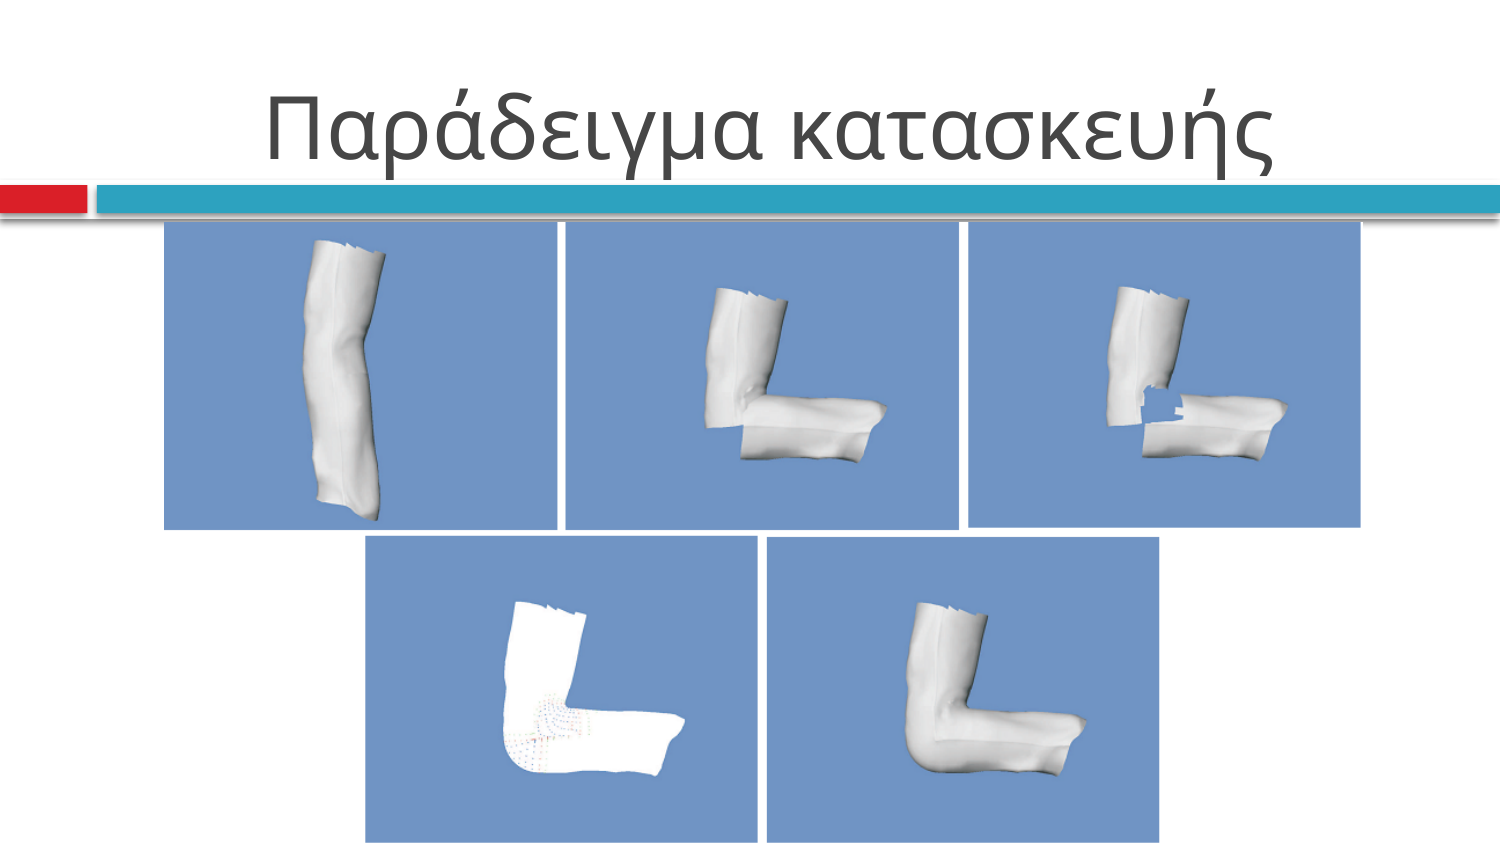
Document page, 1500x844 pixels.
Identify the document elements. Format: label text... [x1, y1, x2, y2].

title Παράδειγμα κατασκευής [99, 19, 1438, 185]
picture [163, 222, 1363, 844]
